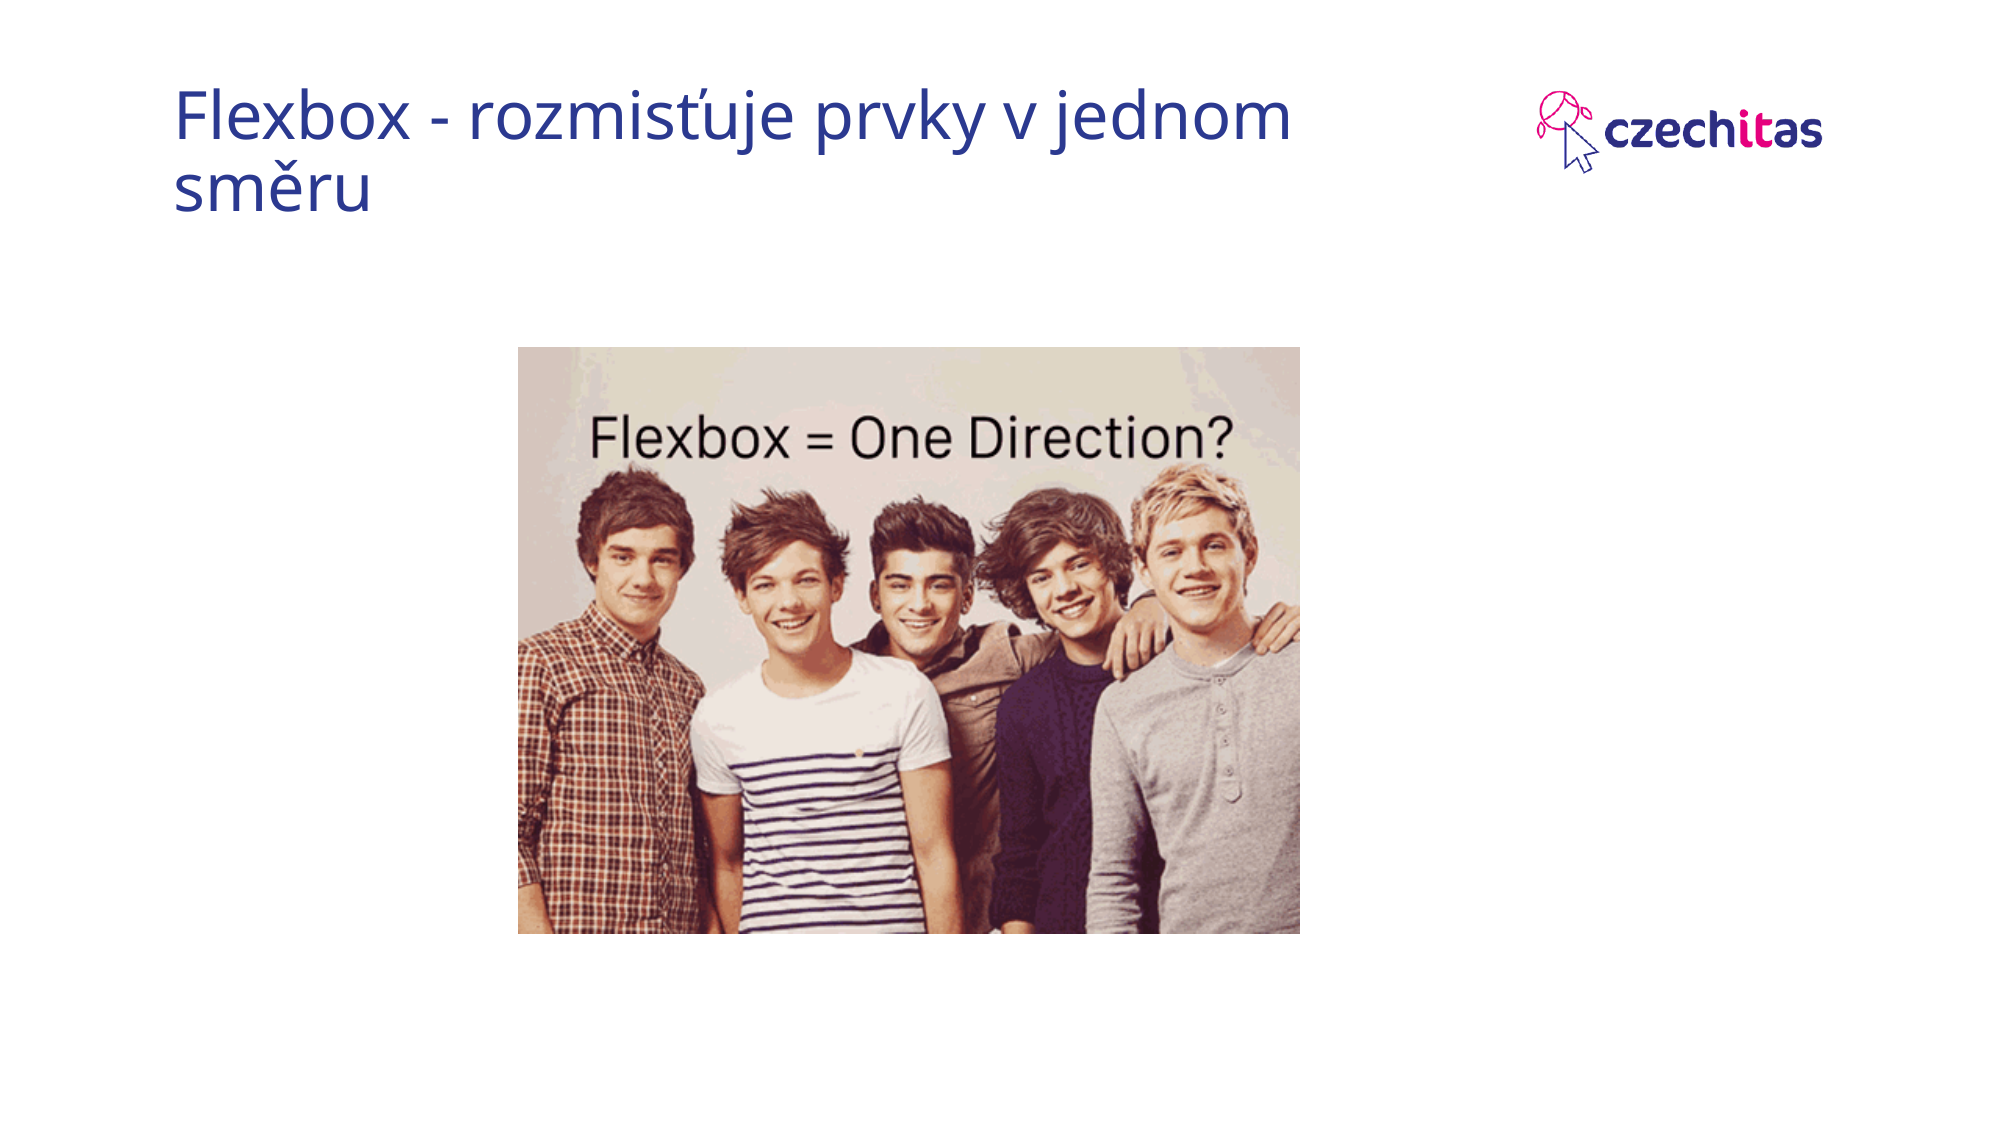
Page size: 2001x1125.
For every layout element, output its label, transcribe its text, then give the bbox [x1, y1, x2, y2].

picture [0, 0, 2001, 1125]
title Flexbox - rozmisťuje prvky v jednom směru [158, 86, 1524, 222]
